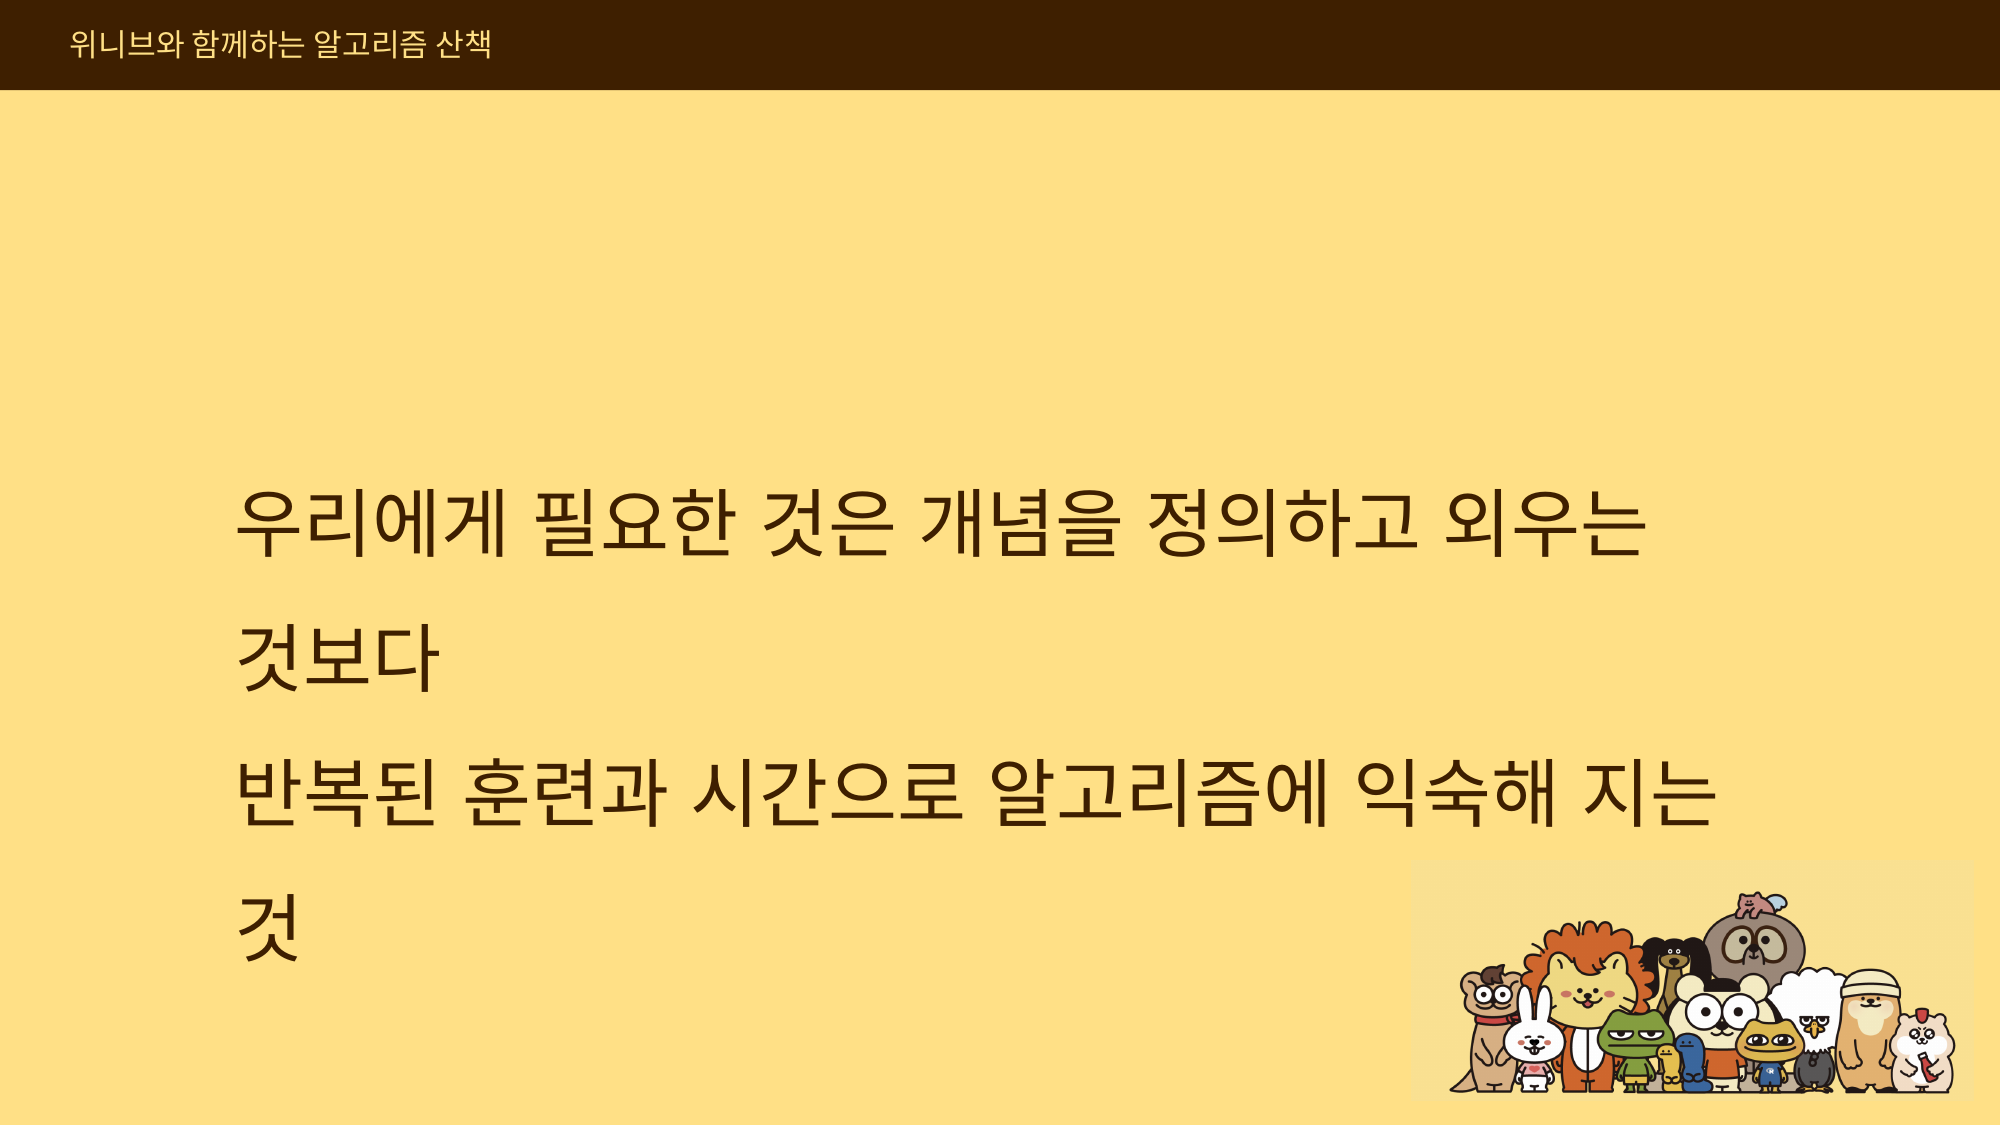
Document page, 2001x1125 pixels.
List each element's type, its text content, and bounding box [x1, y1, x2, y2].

text_box [0, 0, 2000, 91]
text_box 위니브와 함께하는 알고리즘 산책 [54, 17, 805, 71]
text_box 우리에게 필요한 것은 개념을 정의하고 외우는 것보다 반복된 훈련과 시간으로 알고리즘에 익숙해 지는 것 [219, 424, 1779, 979]
picture [1410, 859, 1974, 1102]
